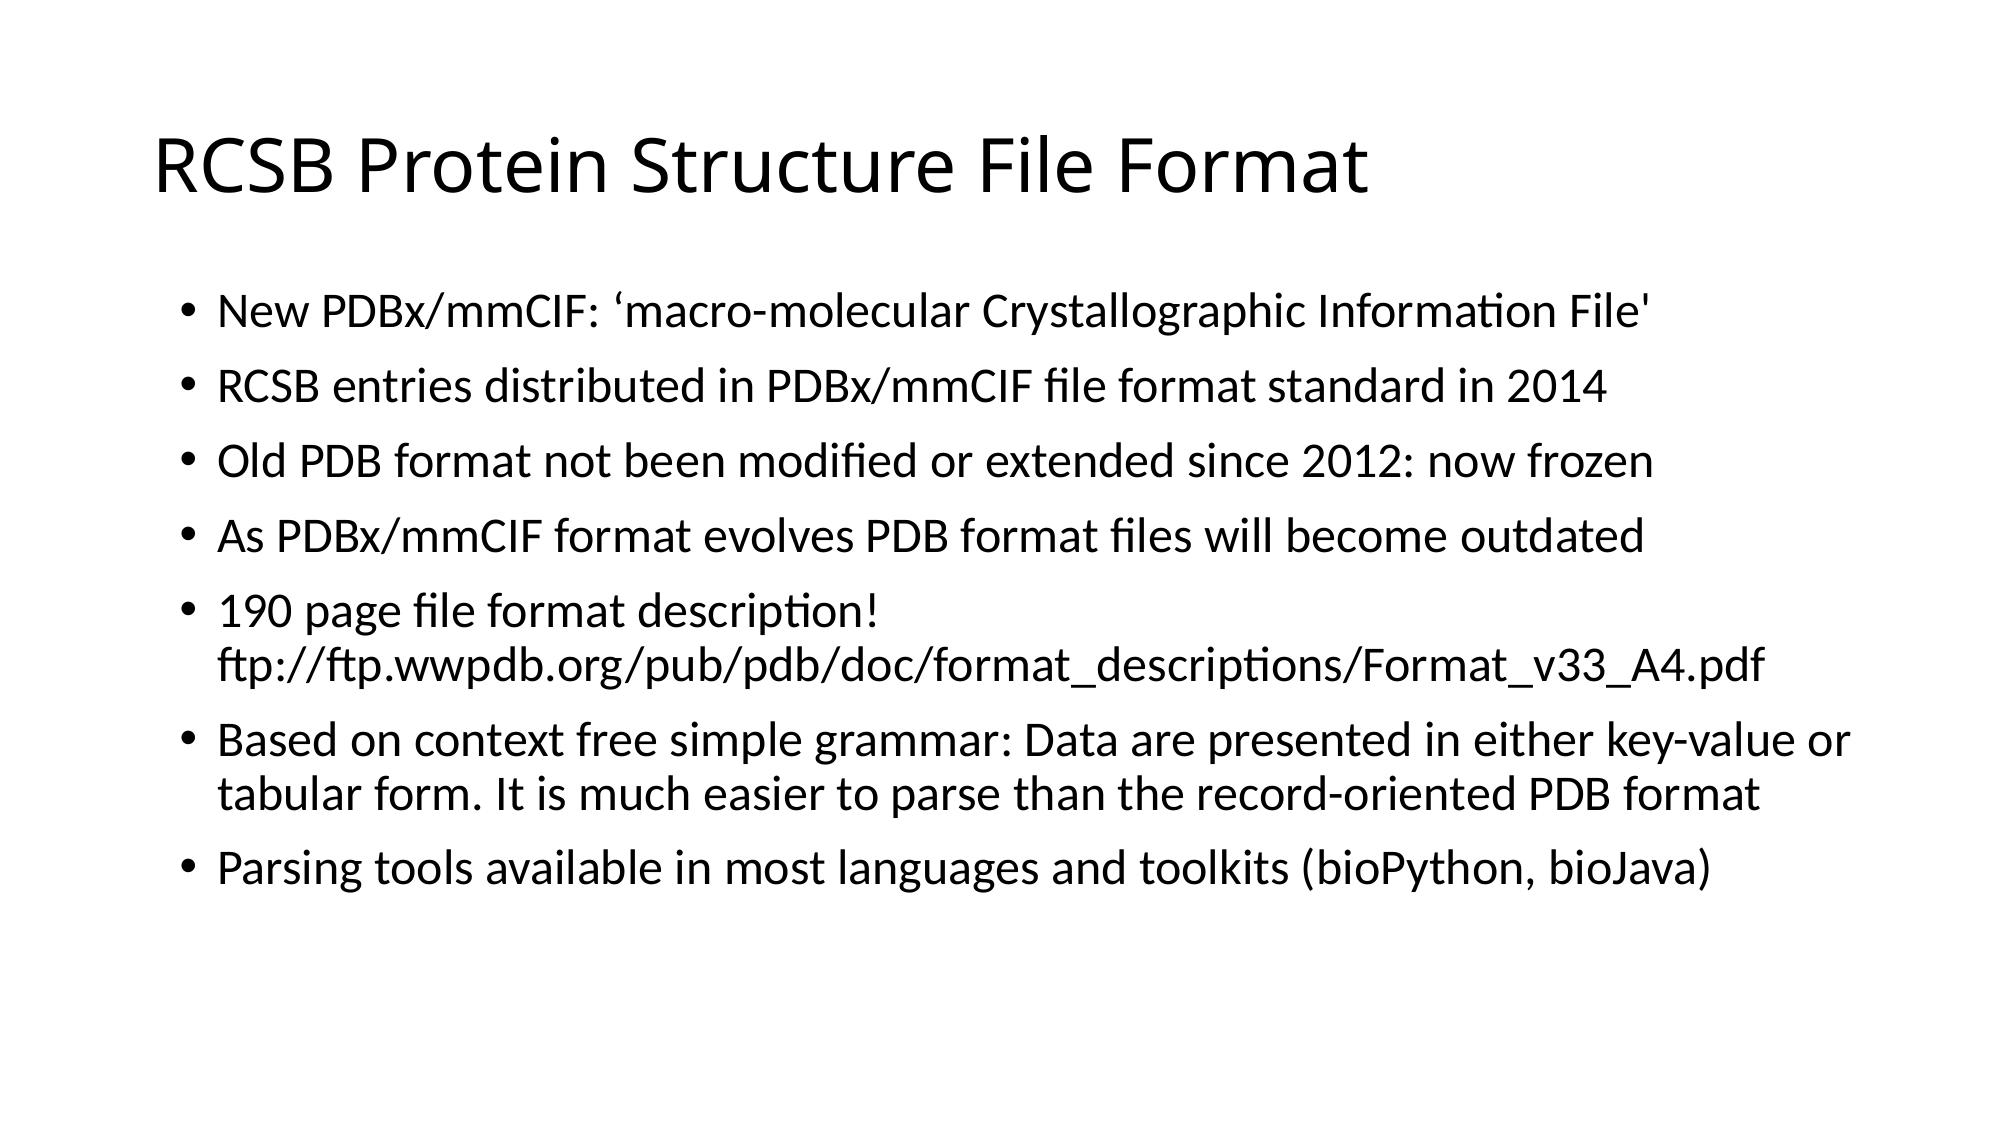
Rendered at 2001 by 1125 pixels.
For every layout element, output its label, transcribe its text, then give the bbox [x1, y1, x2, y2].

title RCSB Protein Structure File Format [137, 59, 1863, 278]
list New PDBx/mmCIF: ‘macro-molecular Crystallographic Information File' RCSB entries distributed in PDBx/mmCIF file format standard in 2014 Old PDB format not been modified or extended since 2012: now frozen As PDBx/mmCIF format evolves PDB format files will become outdated 190 page file format description! ftp://ftp.wwpdb.org/pub/pdb/doc/format_descriptions/Format_v33_A4.pdf Based on context free simple grammar: Data are presented in either key-value or tabular form. It is much easier to parse than the record-oriented PDB format Parsing tools available in most languages and toolkits (bioPython, bioJava) [164, 277, 1890, 992]
